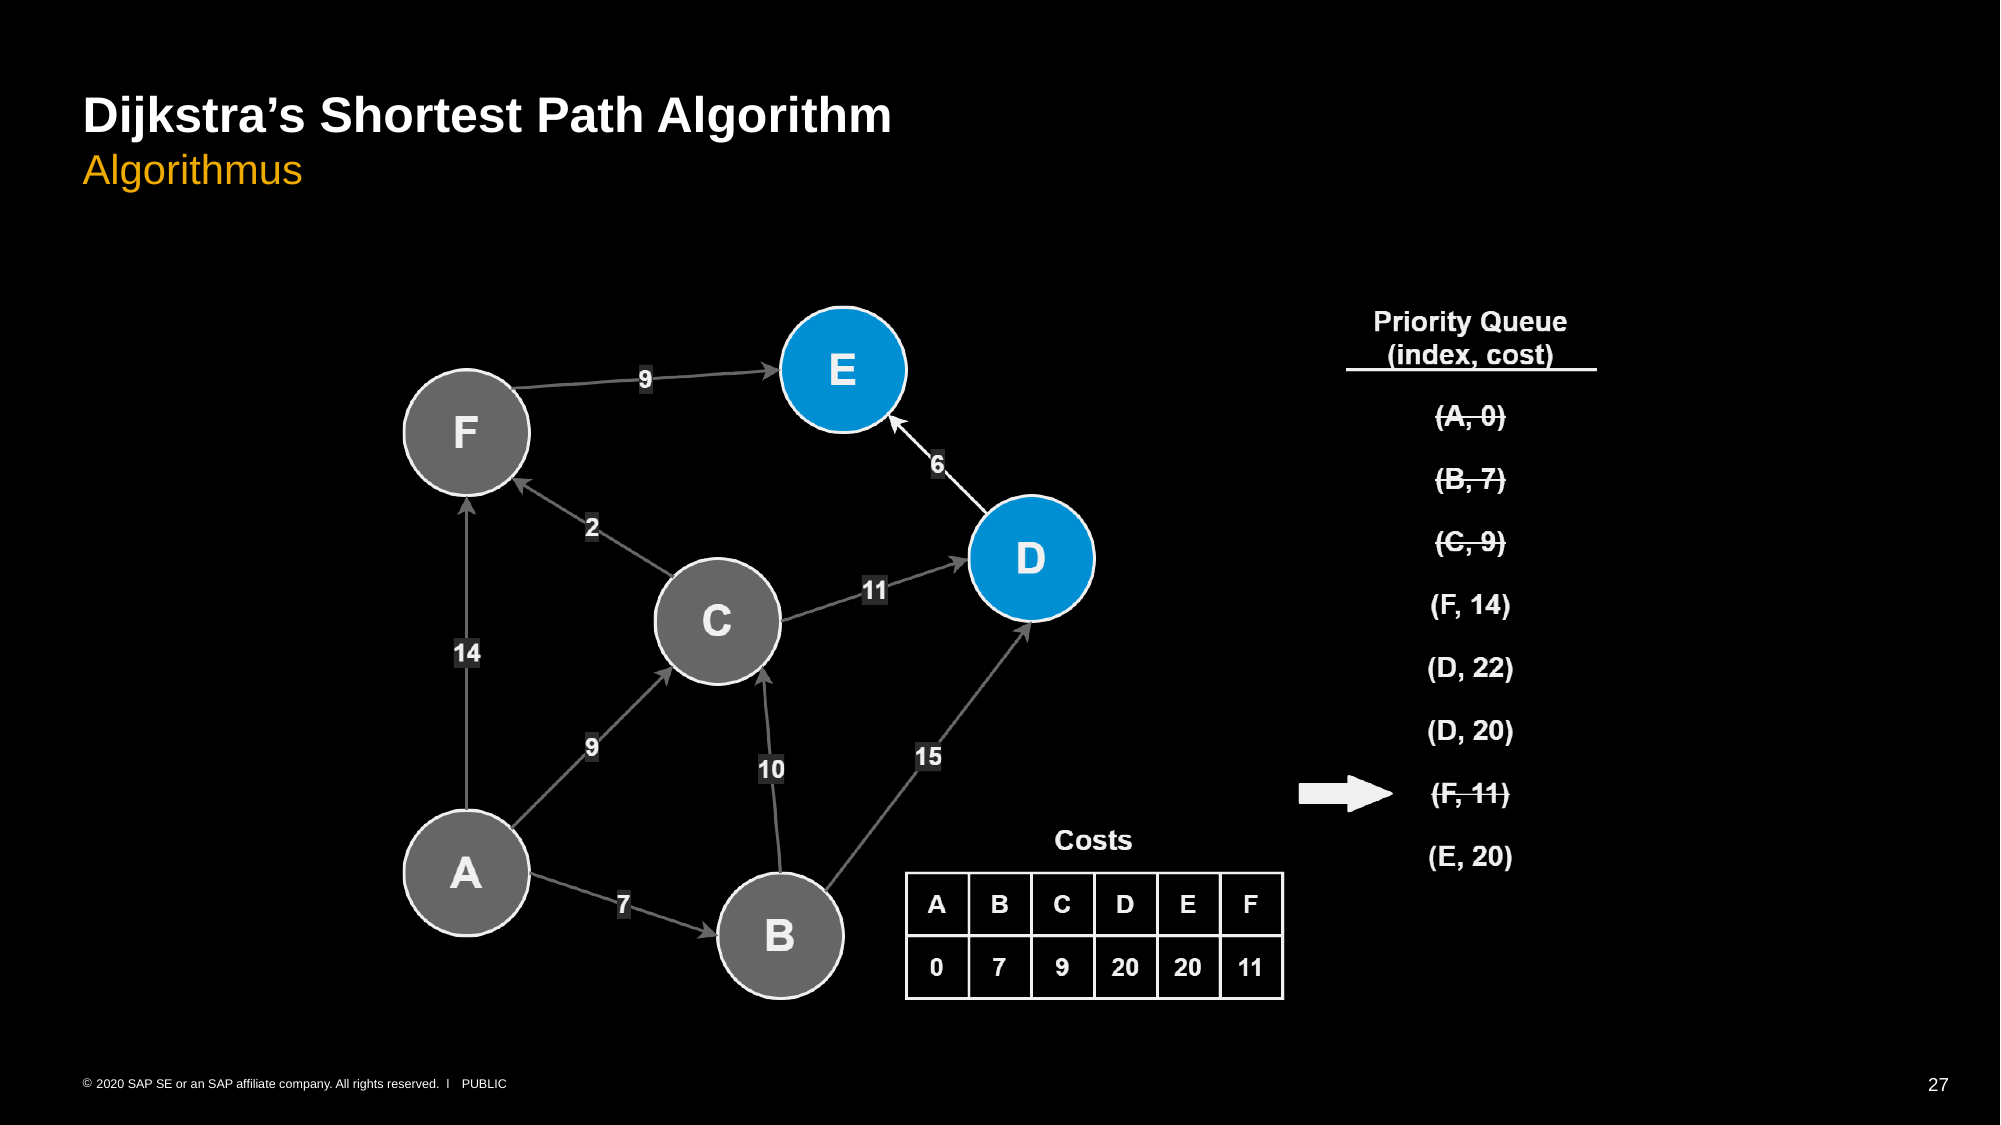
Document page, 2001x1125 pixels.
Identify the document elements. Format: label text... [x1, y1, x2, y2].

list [361, 265, 1639, 1040]
title Dijkstra’s Shortest Path Algorithm Algorithmus [82, 82, 1918, 144]
